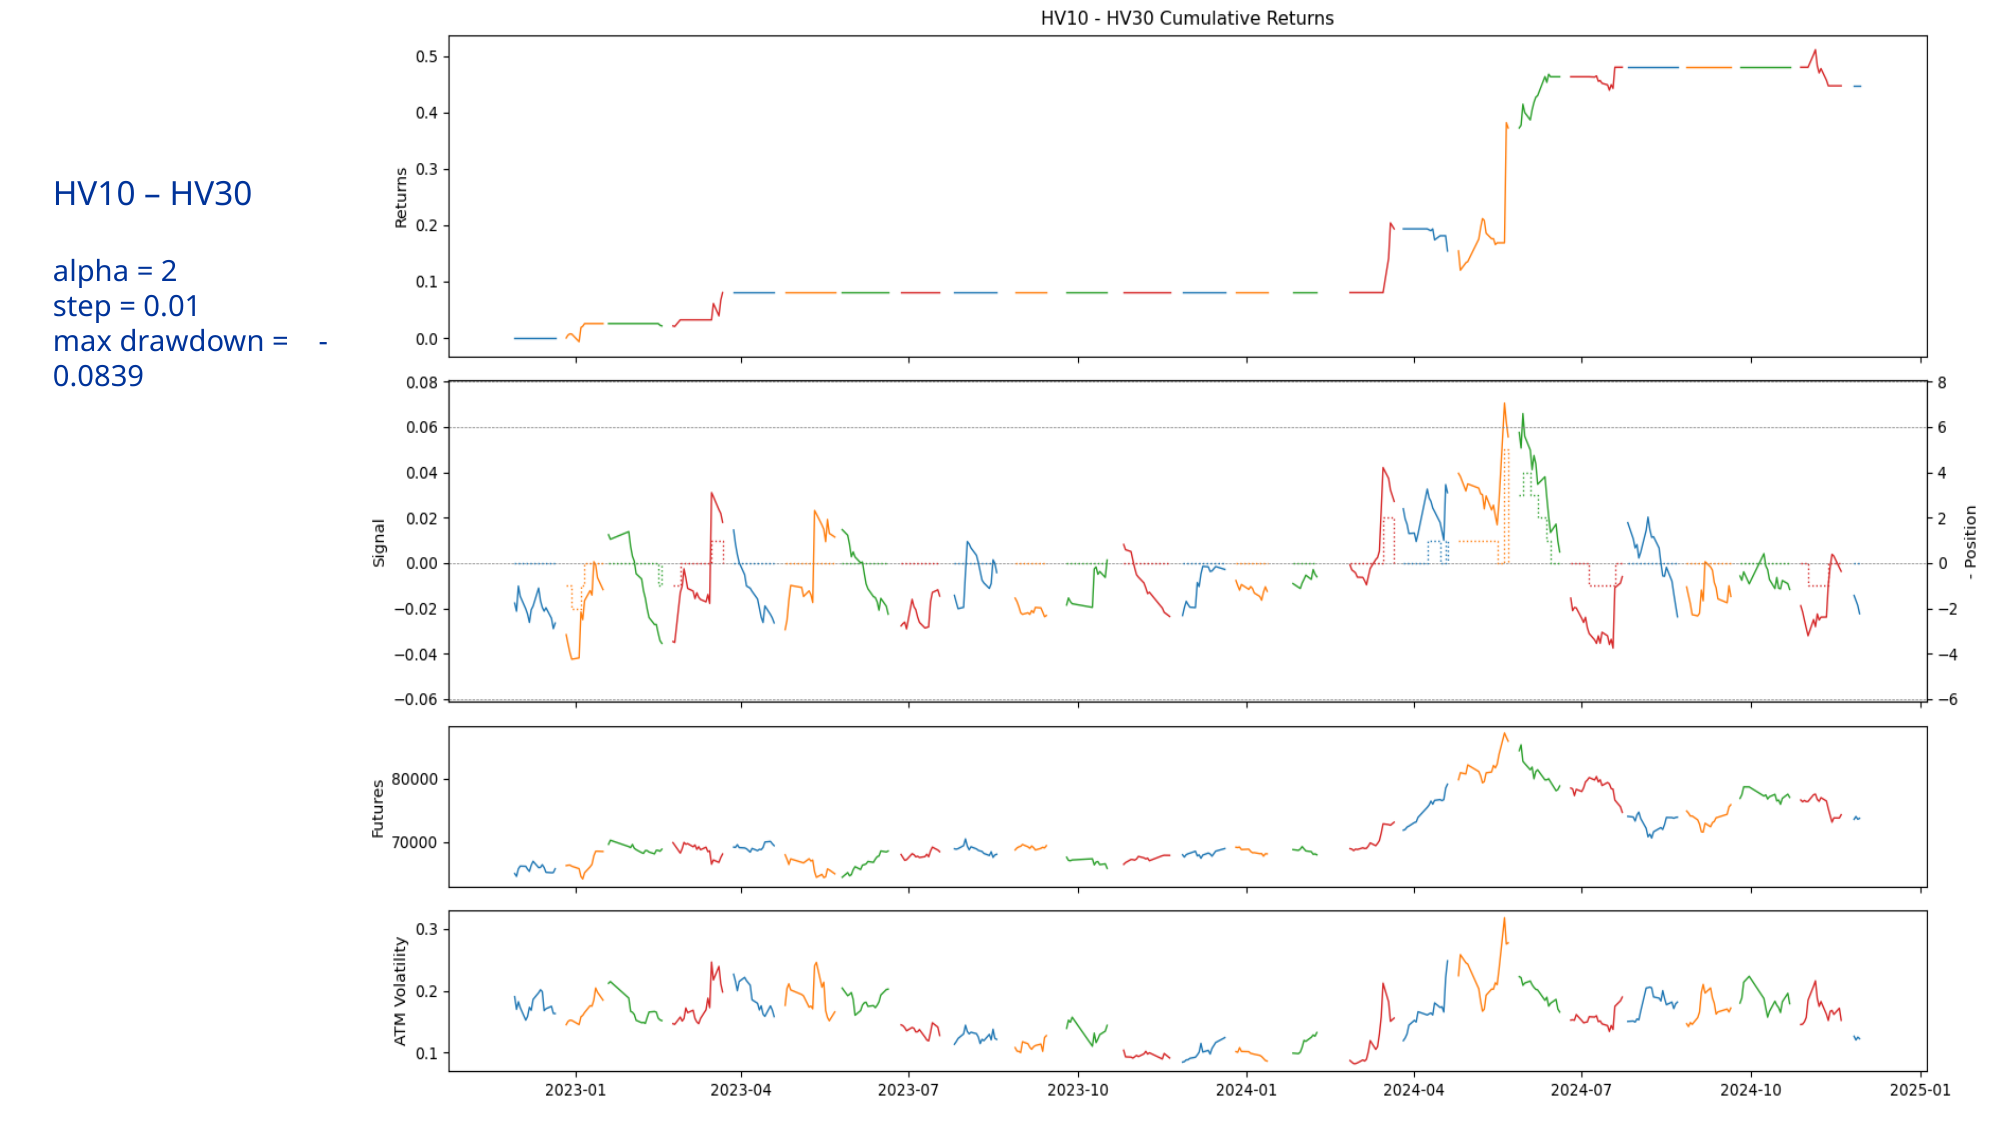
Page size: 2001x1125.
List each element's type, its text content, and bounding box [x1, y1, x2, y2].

picture [349, 0, 2000, 1125]
text_box HV10 – HV30 alpha = 2 step = 0.01 max drawdown = -0.0839 [38, 164, 349, 435]
